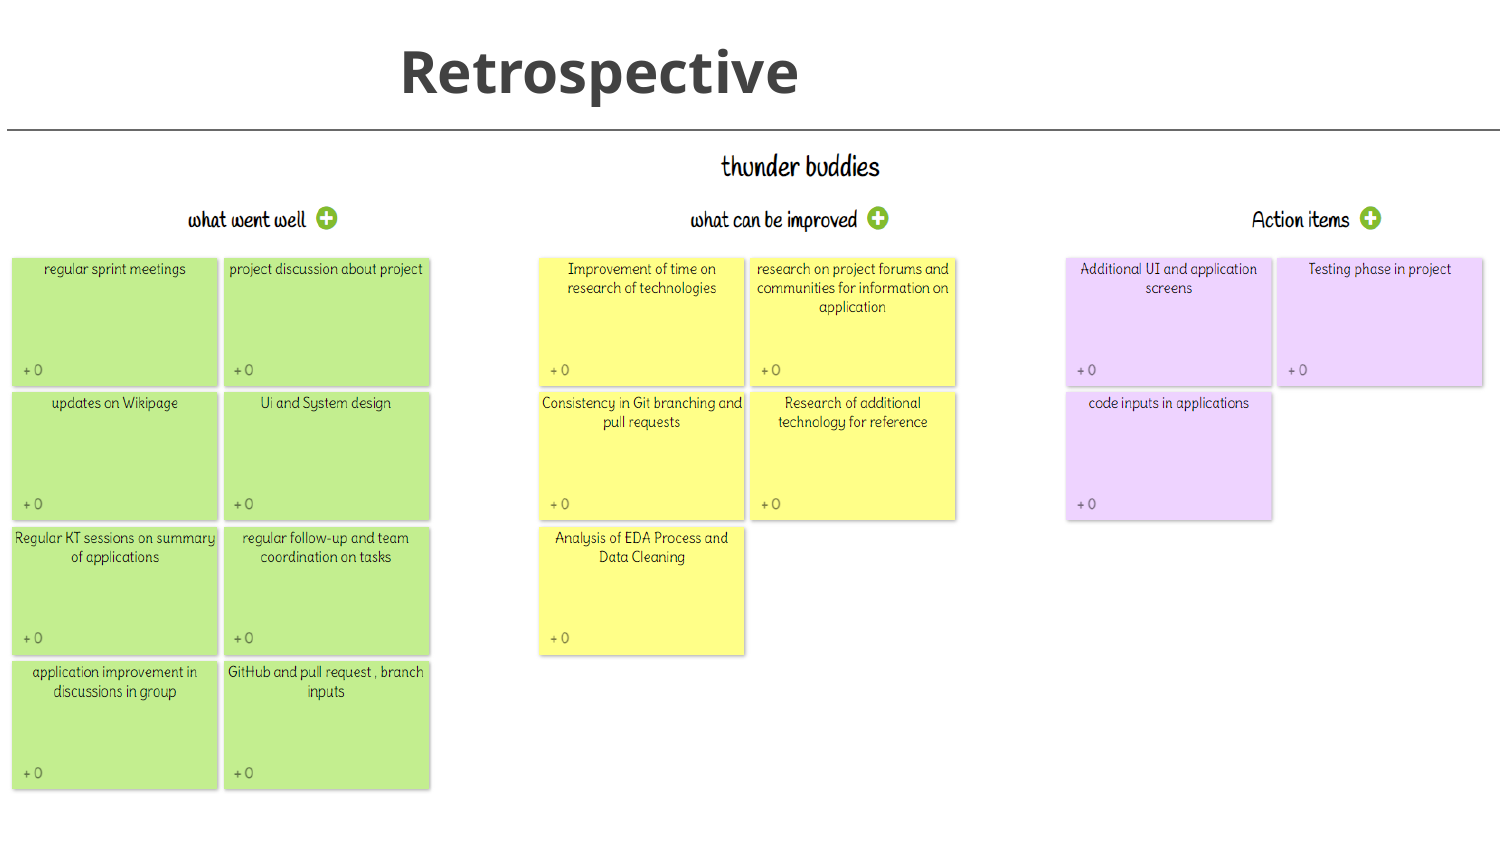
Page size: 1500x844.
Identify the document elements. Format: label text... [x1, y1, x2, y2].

title Retrospective [384, 20, 1500, 127]
picture [7, 129, 1500, 808]
